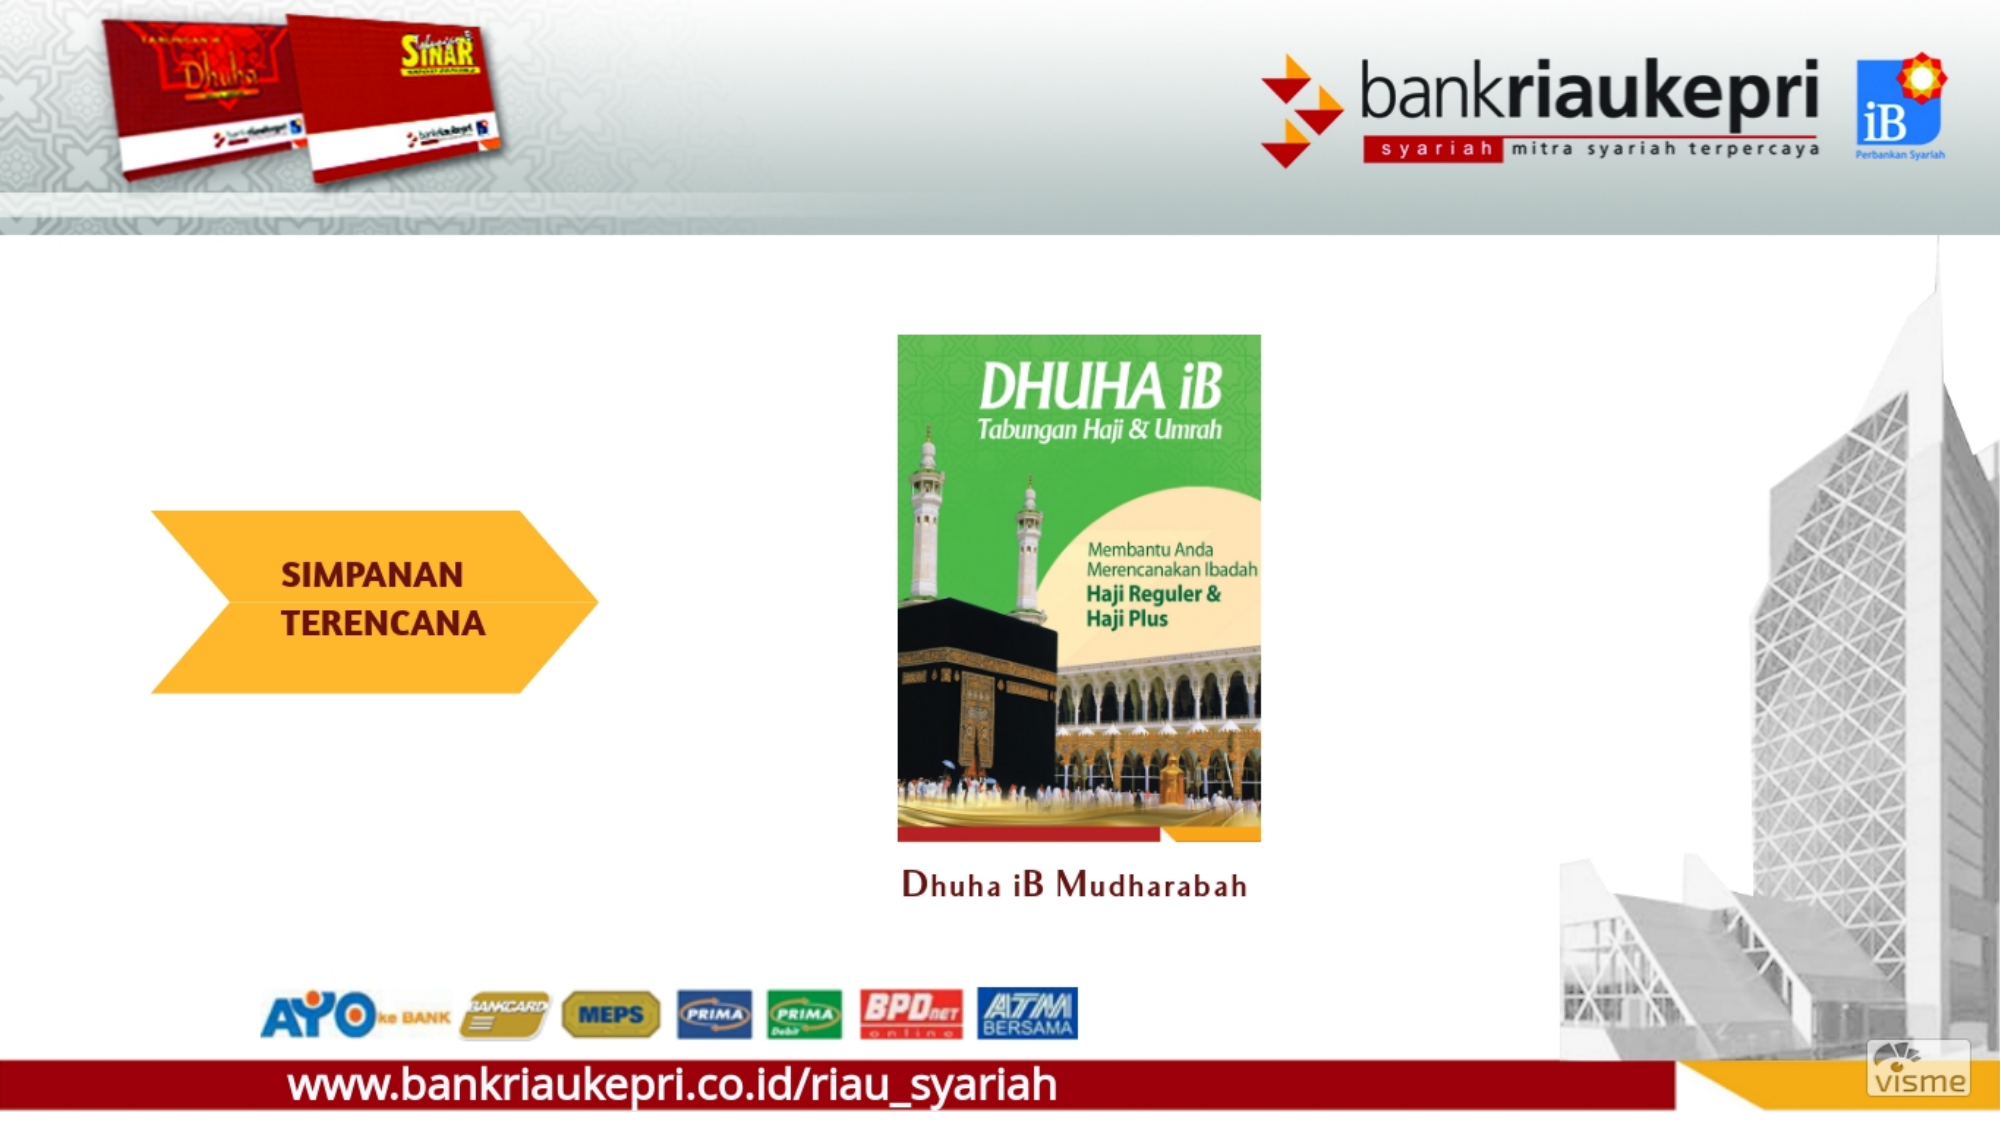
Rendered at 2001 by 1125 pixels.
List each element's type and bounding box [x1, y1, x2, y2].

list [0, 0, 2000, 1112]
